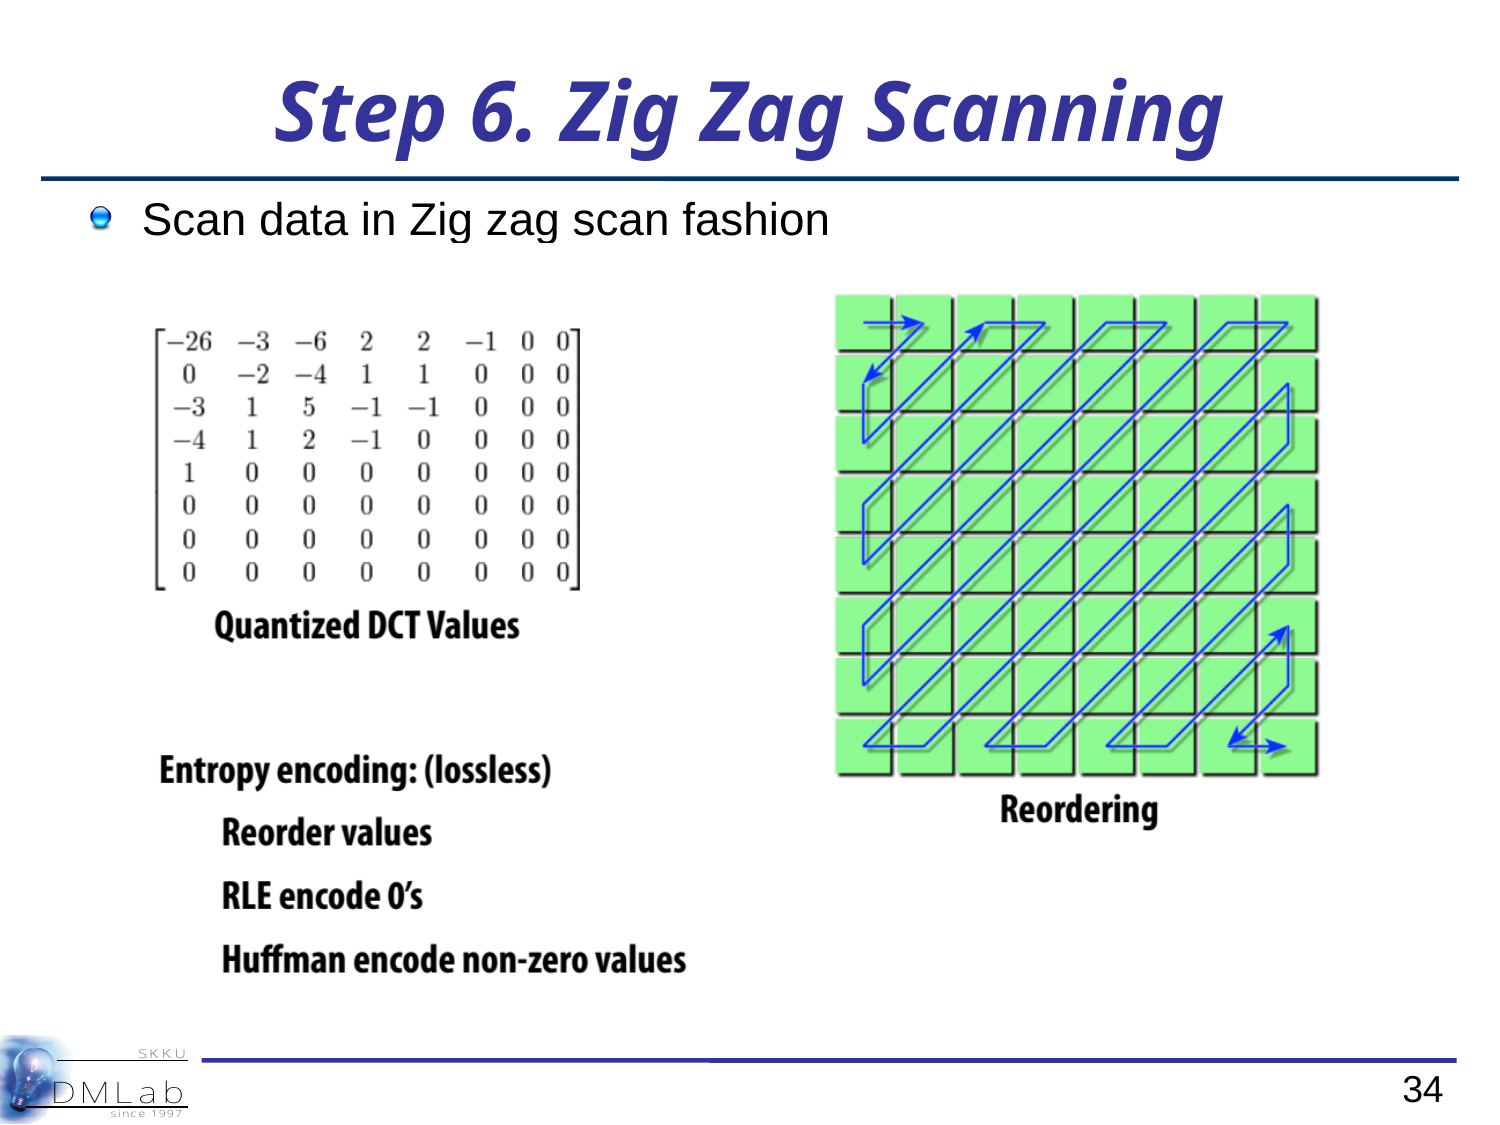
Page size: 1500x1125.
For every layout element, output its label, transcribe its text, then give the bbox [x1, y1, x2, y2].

picture [85, 202, 115, 232]
title Step 6. Zig Zag Scanning [40, 30, 1460, 166]
slide_number 34 [1146, 1070, 1460, 1118]
list Scan data in Zig zag scan fashion [70, 181, 1430, 1009]
picture [123, 243, 1377, 984]
